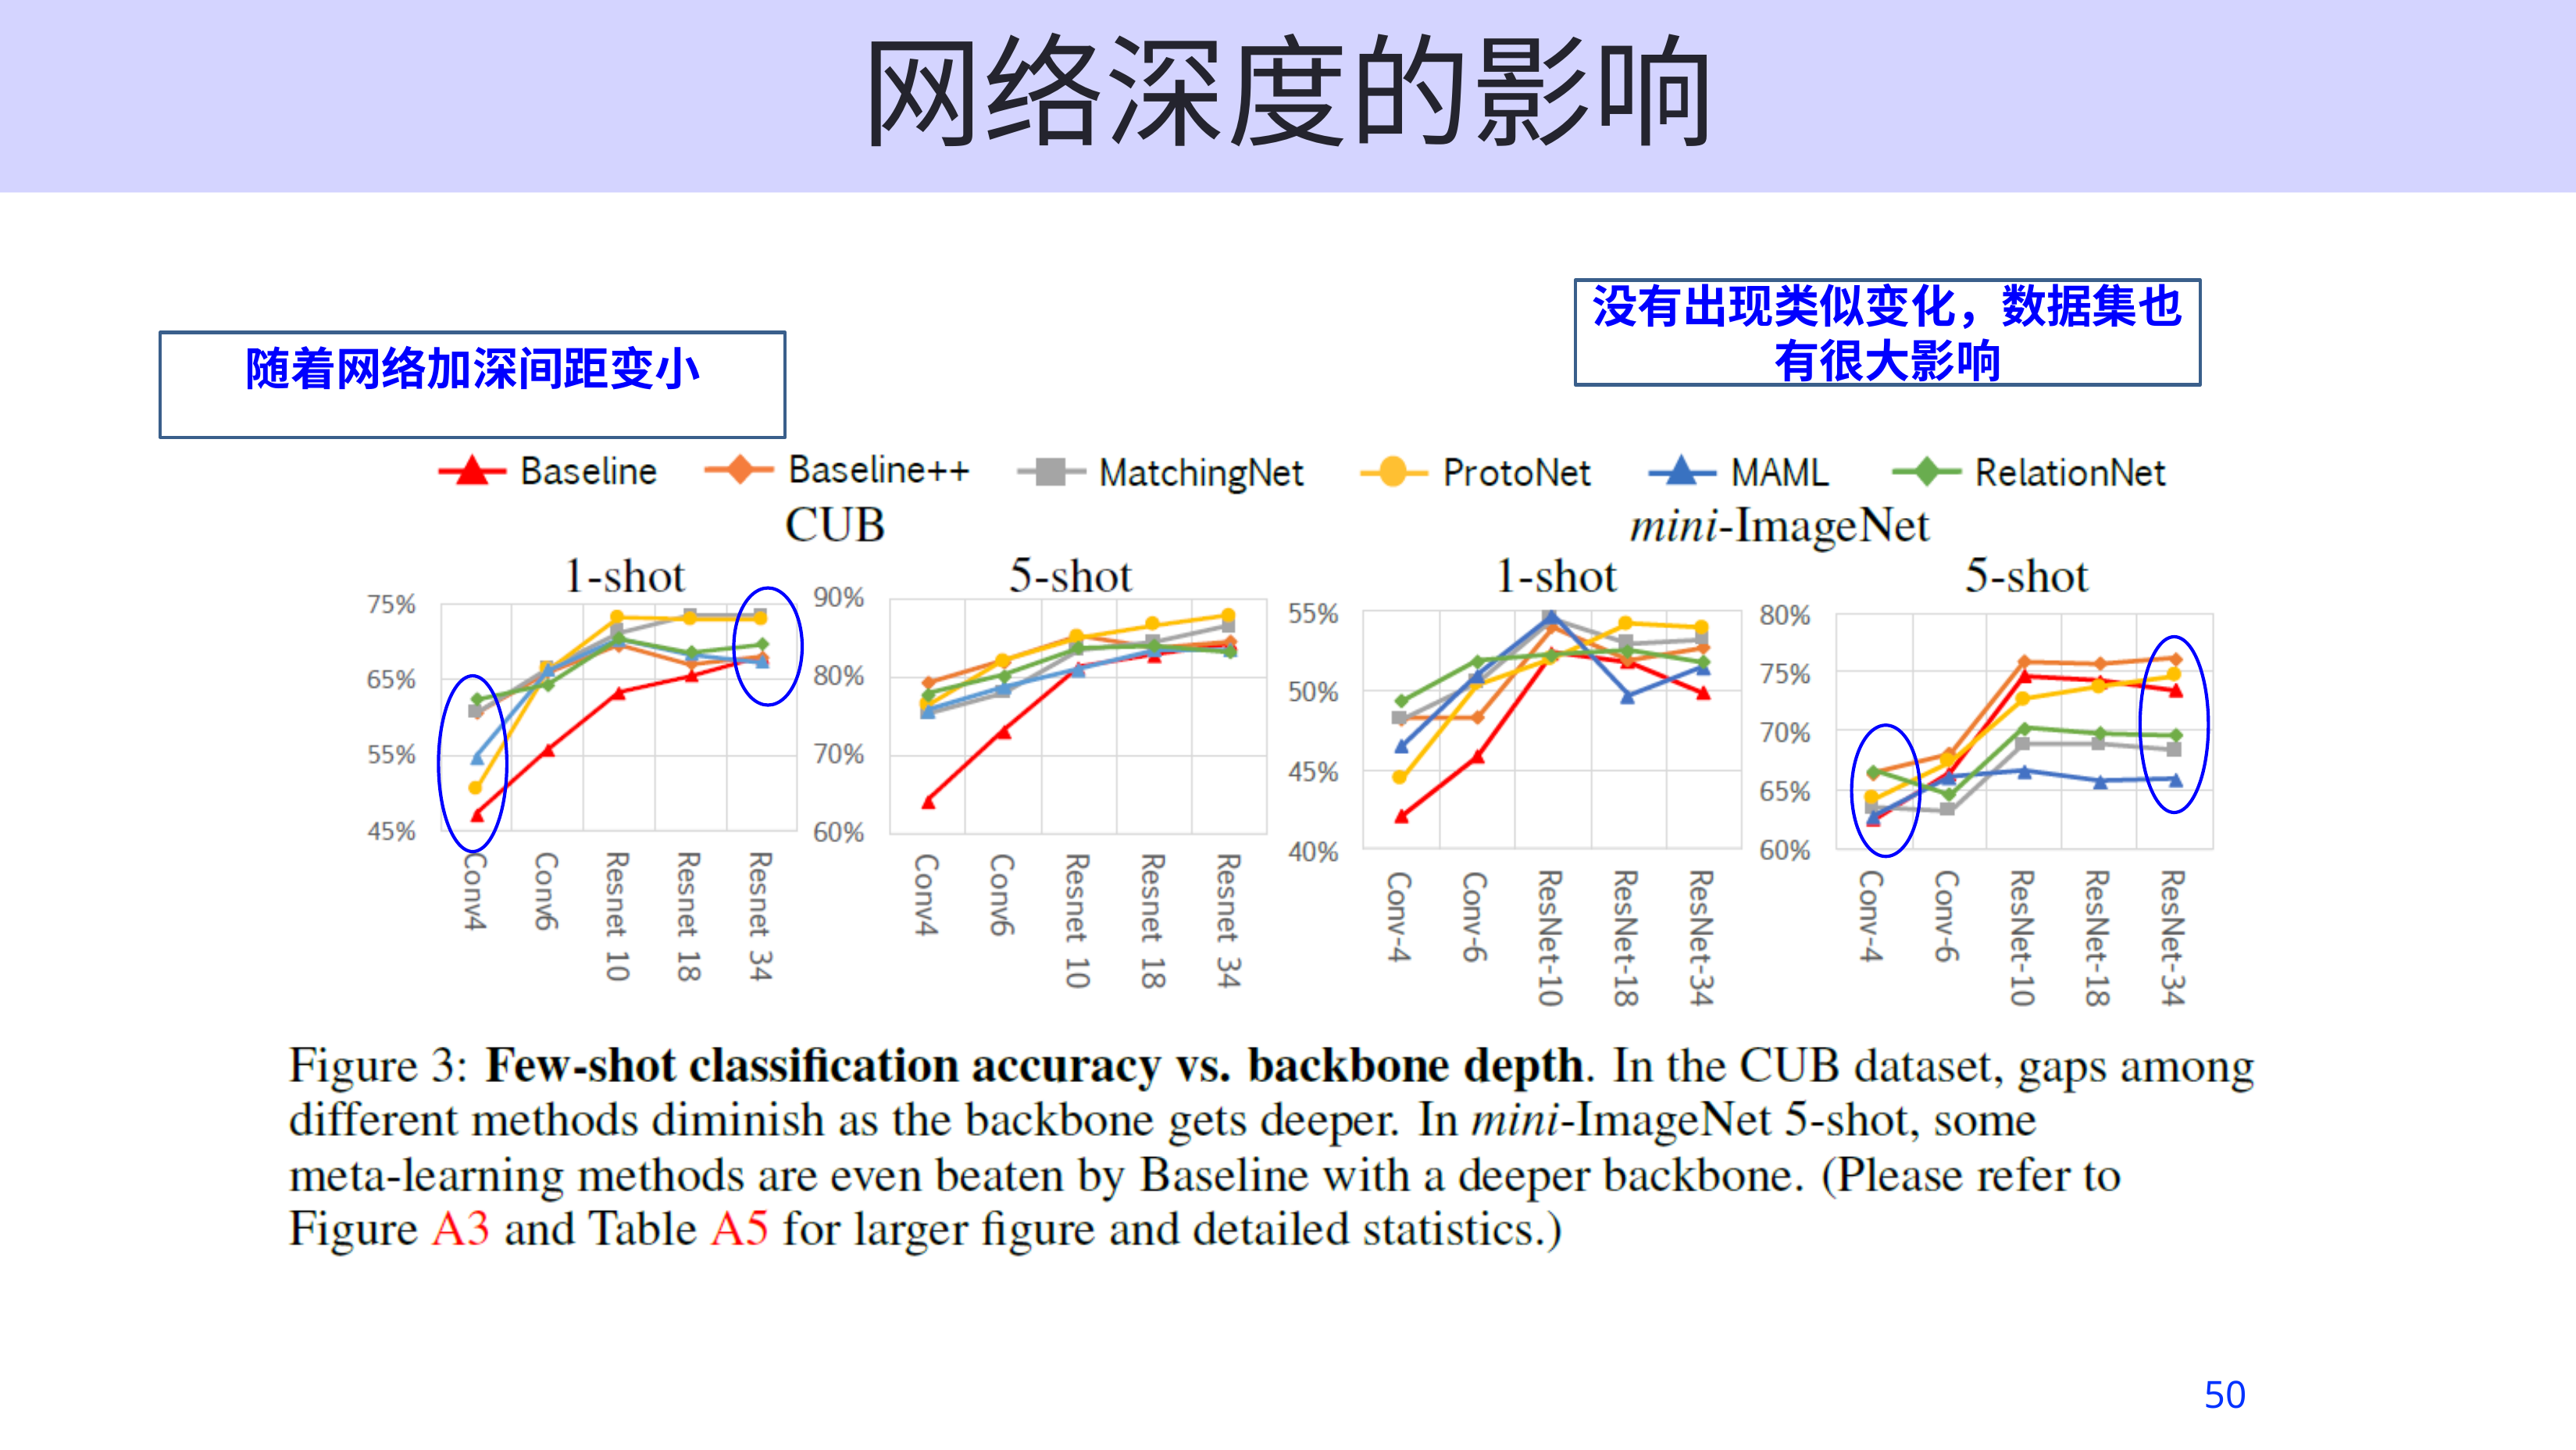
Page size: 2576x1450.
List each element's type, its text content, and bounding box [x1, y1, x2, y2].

text_box 随着网络加深间距变小 [159, 330, 787, 439]
title 网络深度的影响 [467, 15, 2109, 163]
picture [211, 426, 2432, 1284]
text_box 没有出现类似变化，数据集也有很大影响 [1574, 278, 2202, 387]
text_box 50 [2199, 1377, 2275, 1422]
